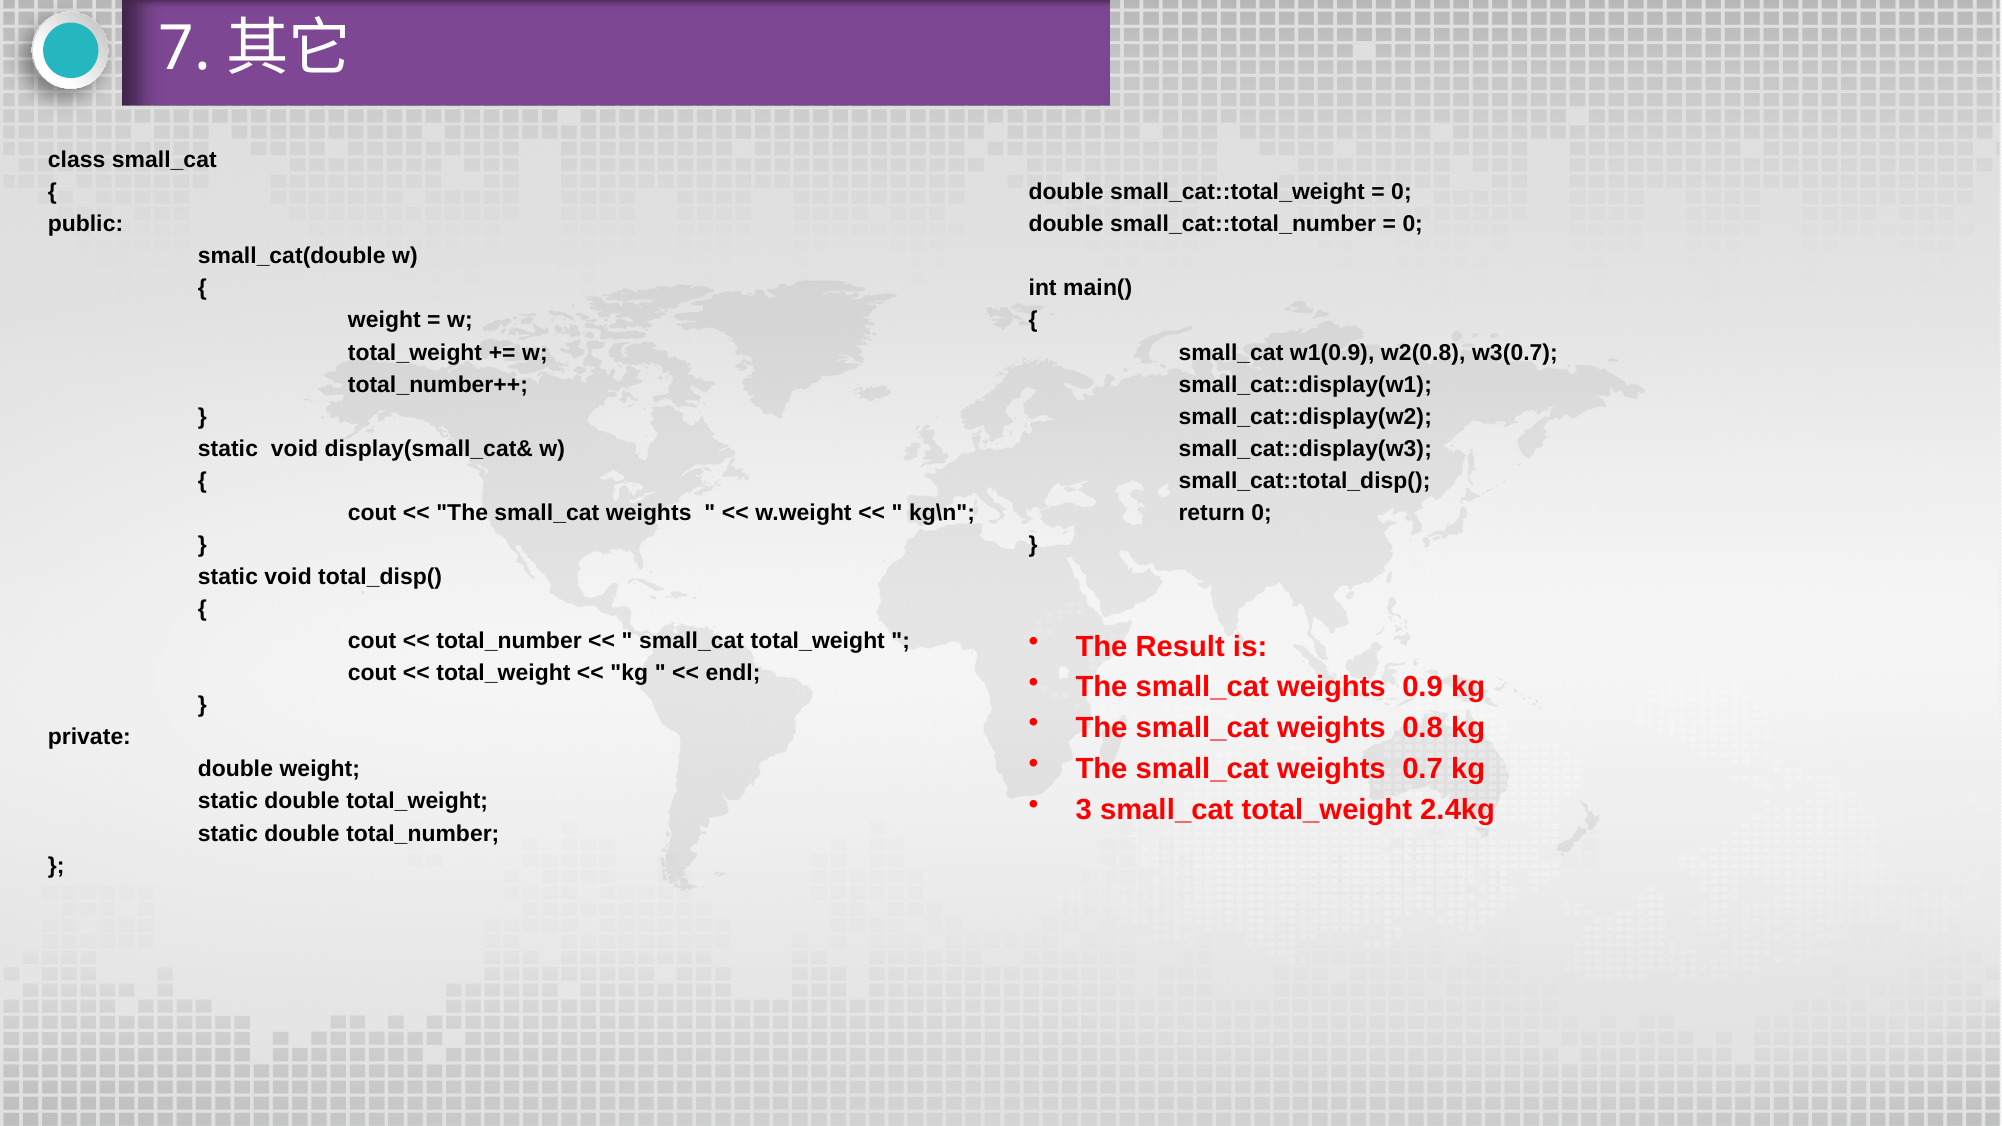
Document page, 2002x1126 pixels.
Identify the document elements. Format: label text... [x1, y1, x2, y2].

text_box double small_cat::total_weight = 0; double small_cat::total_number = 0; int main() { small_cat w1(0.9), w2(0.8), w3(0.7); small_cat::display(w1); small_cat::display(w2); small_cat::display(w3); small_cat::total_disp(); return 0; } The Result is: The small_cat weights 0.9 kg The small_cat weights 0.8 kg The small_cat weights 0.7 kg 3 small_cat total_weight 2.4kg [1013, 137, 2001, 1083]
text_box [31, 11, 109, 89]
text_box class small_cat { public: small_cat(double w) { weight = w; total_weight += w; total_number++; } static void display(small_cat& w) { cout << "The small_cat weights " << w.weight << " kg\n"; } static void total_disp() { cout << total_number << " small_cat total_weight "; cout << total_weight << "kg " << endl; } private: double weight; static double total_weight; static double total_number; }; [33, 137, 1001, 1083]
picture [0, 0, 2000, 1126]
